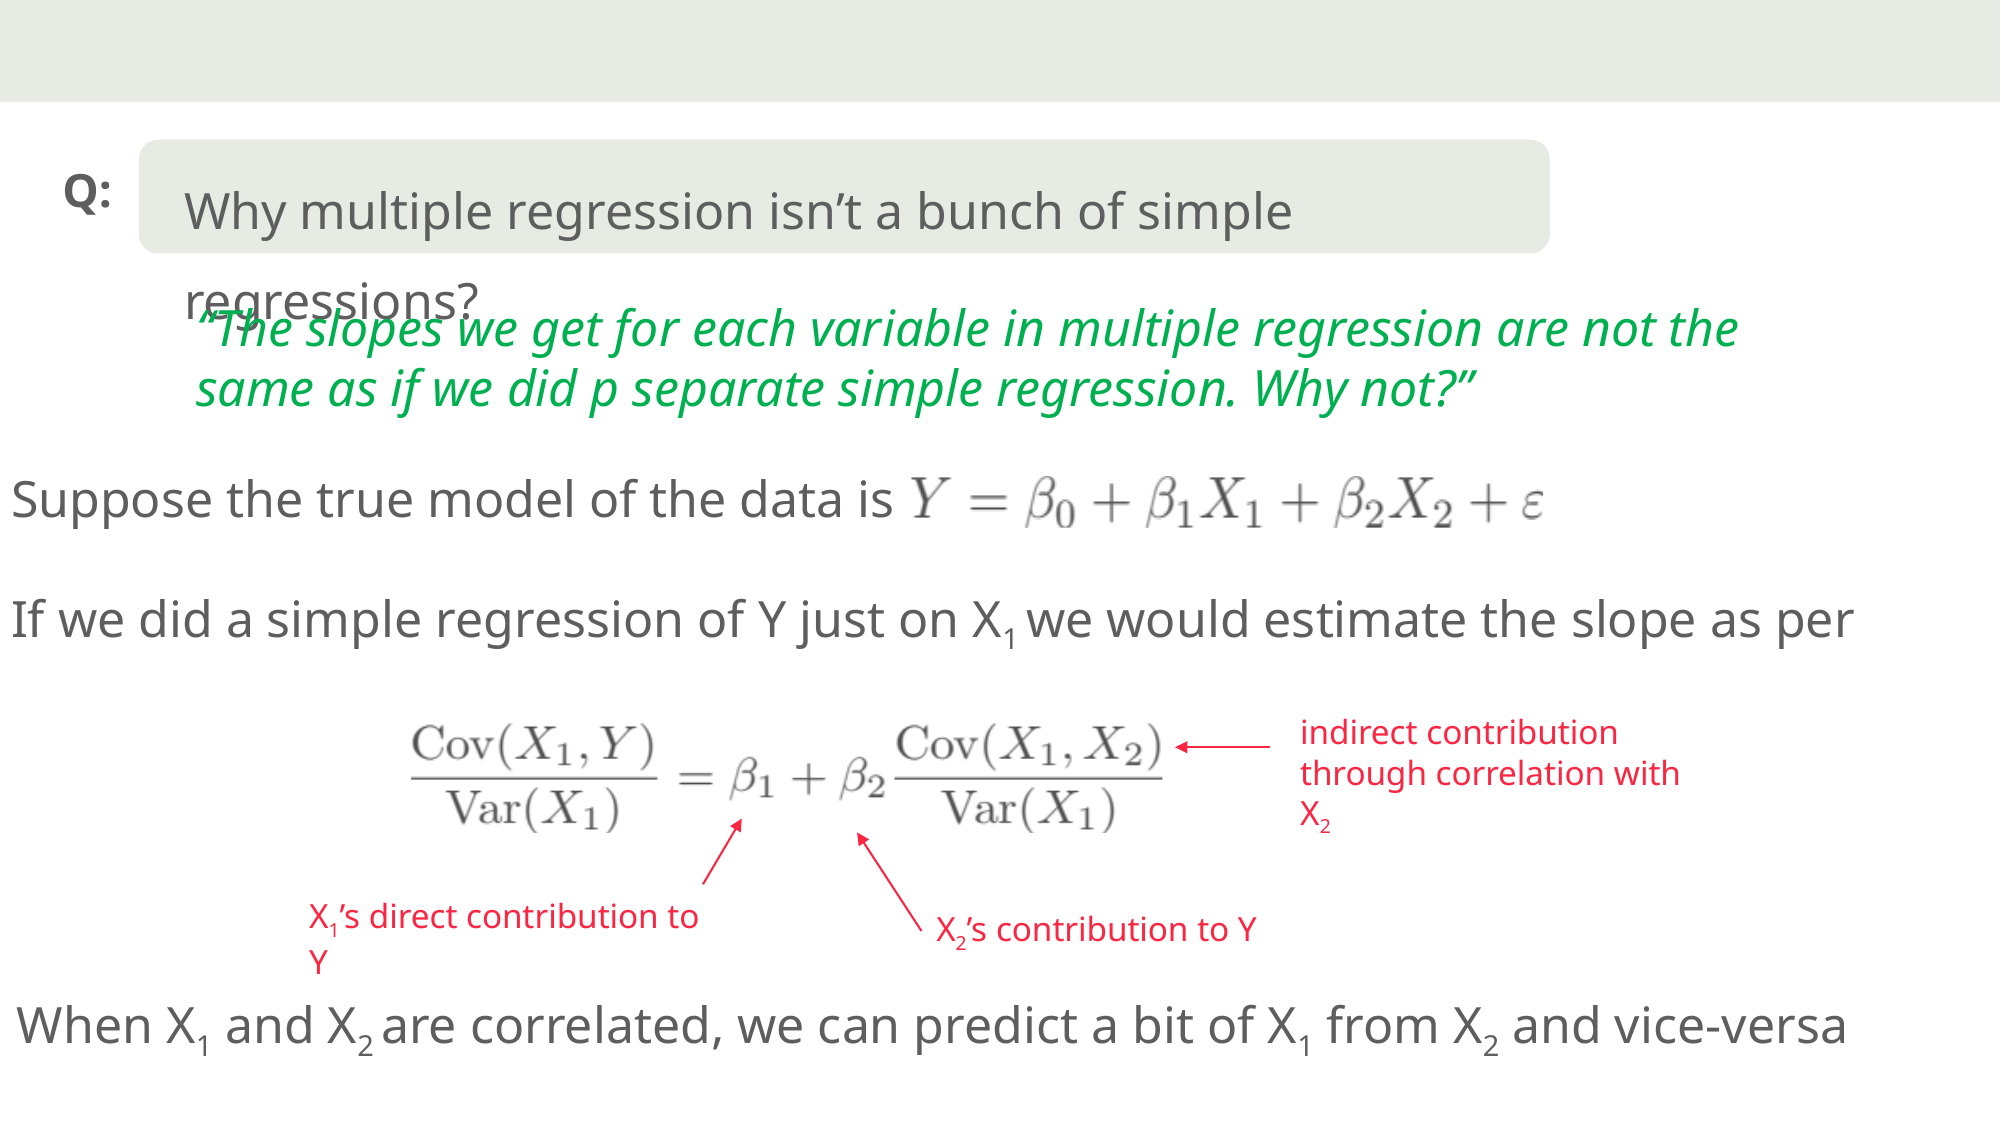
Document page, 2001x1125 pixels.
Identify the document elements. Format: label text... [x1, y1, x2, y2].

text_box Why multiple regression isn’t a bunch of simple regressions? [169, 142, 1550, 337]
text_box When X1 and X2 are correlated, we can predict a bit of X1 from X2 and vice-versa [2, 986, 1864, 1070]
text_box Q: [47, 154, 128, 225]
text_box [0, 0, 2000, 103]
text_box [294, 704, 1706, 957]
text_box [137, 138, 1542, 255]
picture [910, 476, 1544, 528]
text_box Suppose the true model of the data is If we did a simple regression of Y just on X1 we would estimate the slope as per [0, 459, 1871, 663]
text_box “The slopes we get for each variable in multiple regression are not the same as if we did p separate simple regression. Why not?” [181, 288, 1819, 424]
